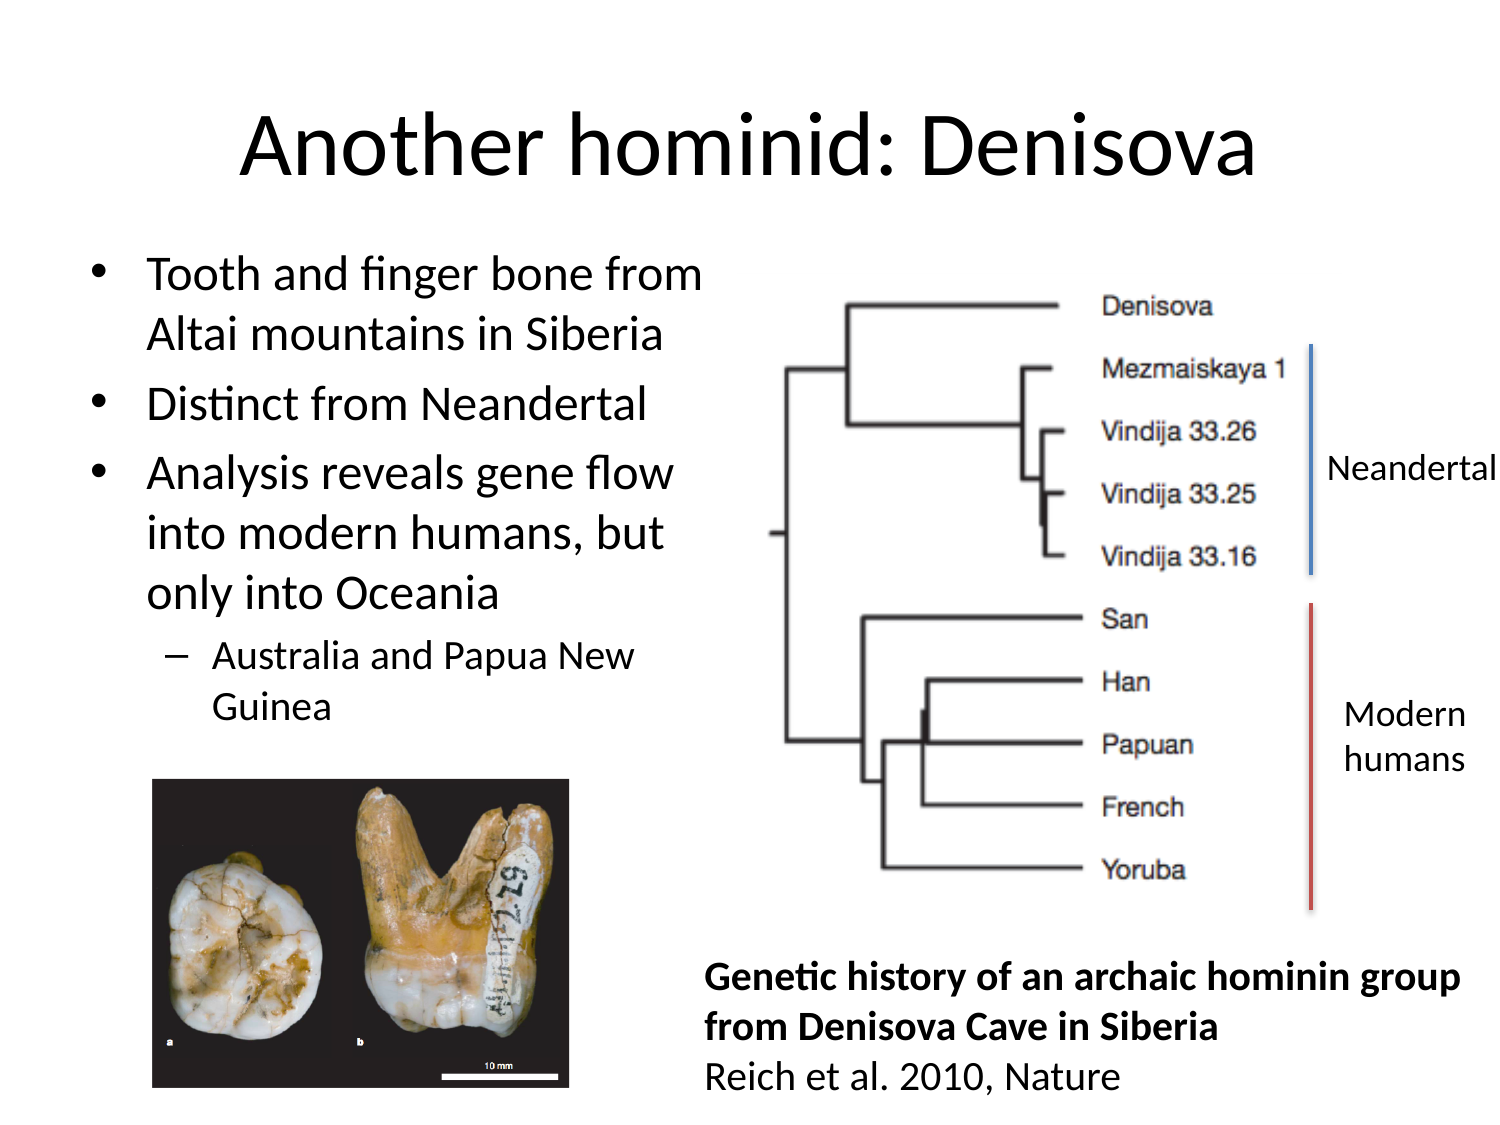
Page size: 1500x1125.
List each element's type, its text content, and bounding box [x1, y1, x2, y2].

title Another hominid: Denisova [75, 45, 1425, 233]
picture [737, 272, 1342, 911]
list Tooth and finger bone from Altai mountains in Siberia Distinct from Neandertal Analysis reveals gene flow into modern humans, but only into Oceania Australia and Papua New Guinea [75, 232, 738, 1005]
text_box Modern humans [1346, 681, 1482, 787]
picture [148, 776, 573, 1091]
text_box Genetic history of an archaic hominin group from Denisova Cave in Siberia Reich et al. 2010, Nature [689, 941, 1494, 1107]
text_box Neandertal [1346, 435, 1500, 496]
